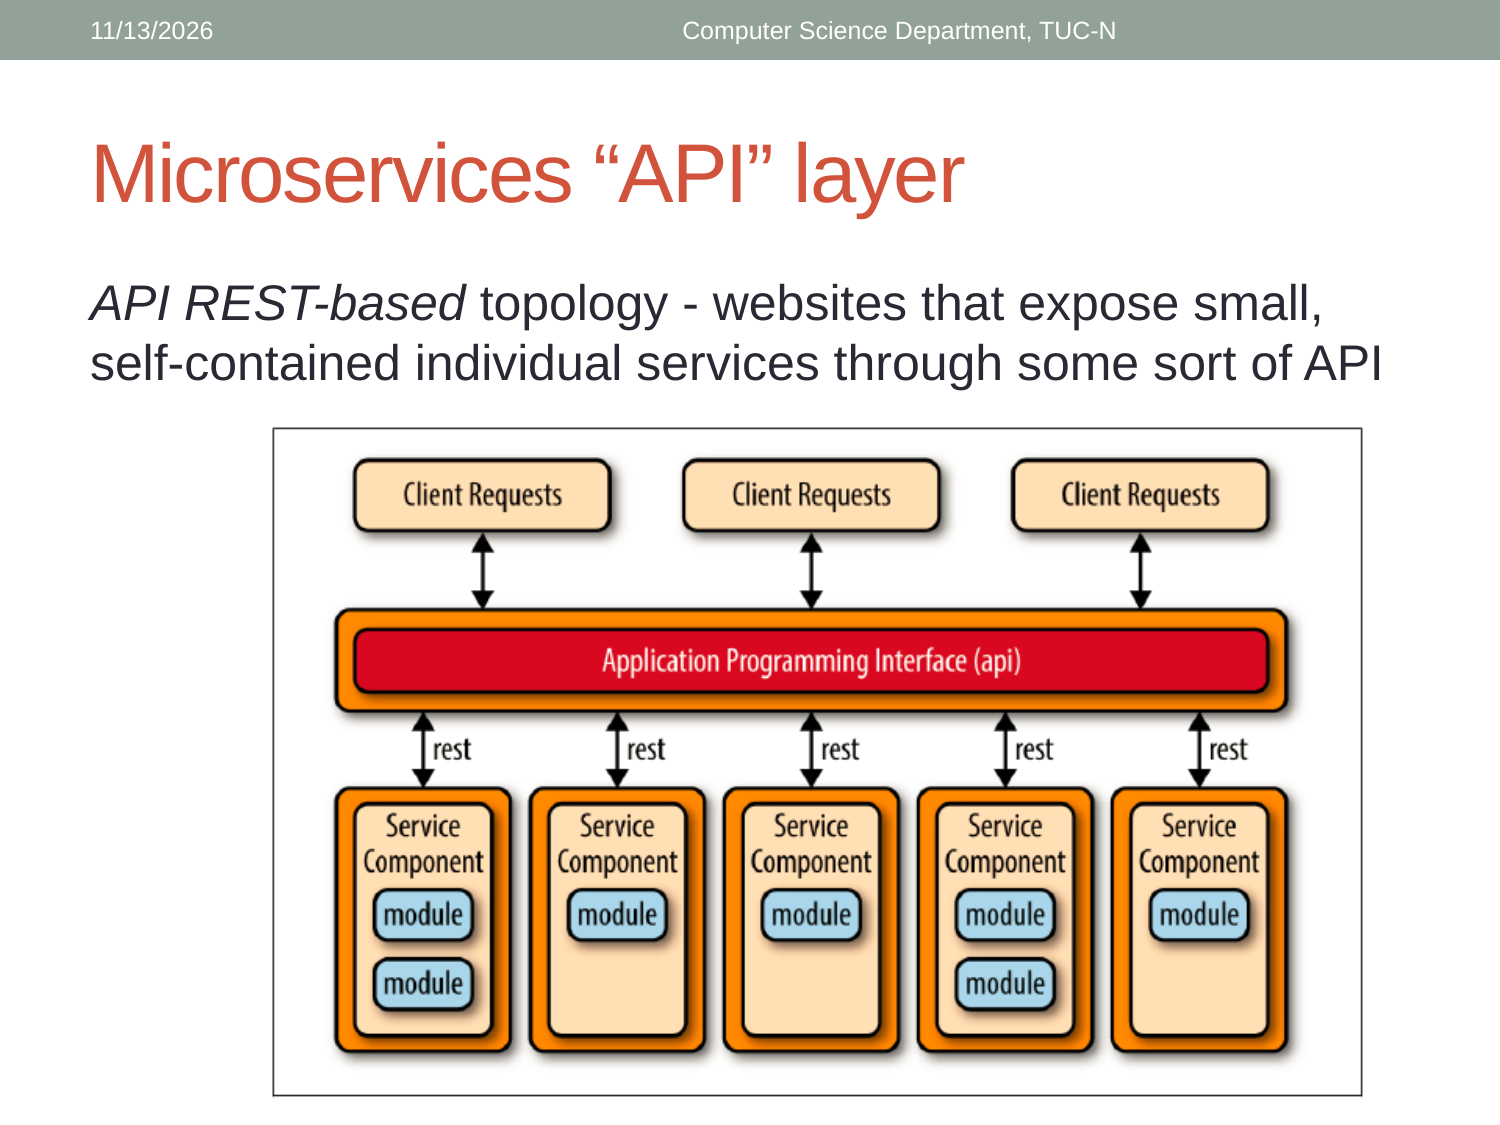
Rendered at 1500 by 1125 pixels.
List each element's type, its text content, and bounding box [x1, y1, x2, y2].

title Microservices “API” layer [75, 87, 1425, 250]
picture [265, 420, 1369, 1106]
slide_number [75, 3, 550, 57]
footer Computer Science Department, TUC-N [562, 3, 1238, 57]
list API REST-based topology - websites that expose small, self-contained individual services through some sort of API [75, 262, 1425, 1063]
